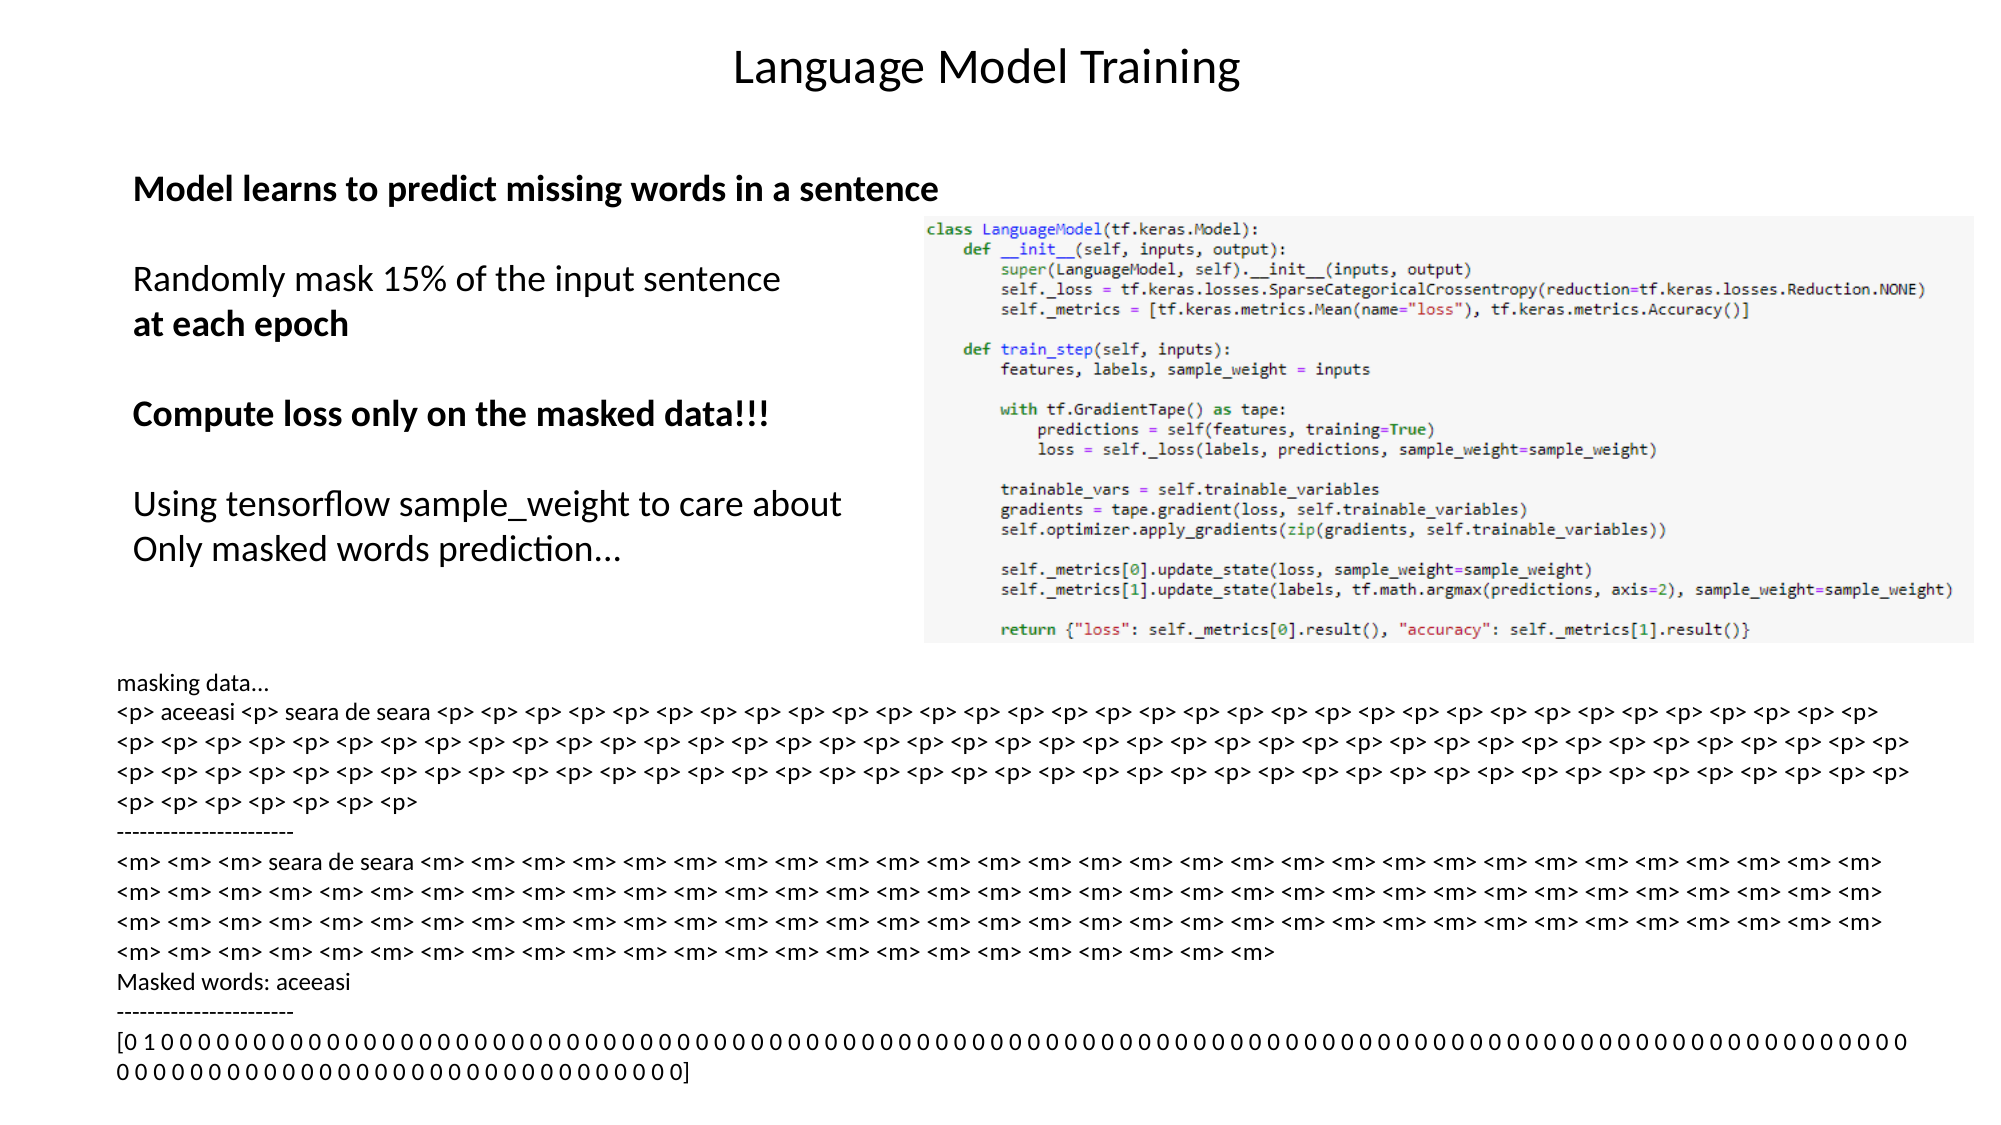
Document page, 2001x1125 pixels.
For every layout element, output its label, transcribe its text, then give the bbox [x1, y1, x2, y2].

text_box Model learns to predict missing words in a sentence Randomly mask 15% of the input sentence at each epoch Compute loss only on the masked data!!! Using tensorflow sample_weight to care about Only masked words prediction... [117, 156, 1223, 577]
text_box Language Model Training [718, 26, 1274, 102]
picture [924, 216, 1974, 643]
text_box masking data... <p> aceeasi <p> seara de seara <p> <p> <p> <p> <p> <p> <p> <p> <p> <p> <p> <p> <p> <p> <p> <p> <p> <p> <p> <p> <p> <p> <p> <p> <p> <p> <p> <p> <p> <p> <p> <p> <p> <p> <p> <p> <p> <p> <p> <p> <p> <p> <p> <p> <p> <p> <p> <p> <p> <p> <p> <p> <p> <p> <p> <p> <p> <p> <p> <p> <p> <p> <p> <p> <p> <p> <p> <p> <p> <p> <p> <p> <p> <p> <p> <p> <p> <p> <p> <p> <p> <p> <p> <p> <p> <p> <p> <p> <p> <p> <p> <p> <p> <p> <p> <p> <p> <p> <p> <p> <p> <p> <p> <p> <p> <p> <p> <p> <p> <p> <p> <p> <p> <p> <p> <p> <p> <p> <p> <p> <p> <p> ----------------------- <m> <m> <m> seara de seara <m> <m> <m> <m> <m> <m> <m> <m> <m> <m> <m> <m> <m> <m> <m> <m> <m> <m> <m> <m> <m> <m> <m> <m> <m> <m> <m> <m> <m> <m> <m> <m> <m> <m> <m> <m> <m> <m> <m> <m> <m> <m> <m> <m> <m> <m> <m> <m> <m> <m> <m> <m> <m> <m> <m> <m> <m> <m> <m> <m> <m> <m> <m> <m> <m> <m> <m> <m> <m> <m> <m> <m> <m> <m> <m> <m> <m> <m> <m> <m> <m> <m> <m> <m> <m> <m> <m> <m> <m> <m> <m> <m> <m> <m> <m> <m> <m> <m> <m> <m> <m> <m> <m> <m> <m> <m> <m> <m> <m> <m> <m> <m> <m> <m> <m> <m> <m> <m> <m> <m> <m> <m> Masked words: aceeasi ----------------------- [0 1 0 0 0 0 0 0 0 0 0 0 0 0 0 0 0 0 0 0 0 0 0 0 0 0 0 0 0 0 0 0 0 0 0 0 0 0 0 0 0 0 0 0 0 0 0 0 0 0 0 0 0 0 0 0 0 0 0 0 0 0 0 0 0 0 0 0 0 0 0 0 0 0 0 0 0 0 0 0 0 0 0 0 0 0 0 0 0 0 0 0 0 0 0 0 0 0 0 0 0 0 0 0 0 0 0 0 0 0 0 0 0 0 0 0 0 0 0 0 0 0 0 0 0 0 0 0] [101, 658, 1940, 1093]
